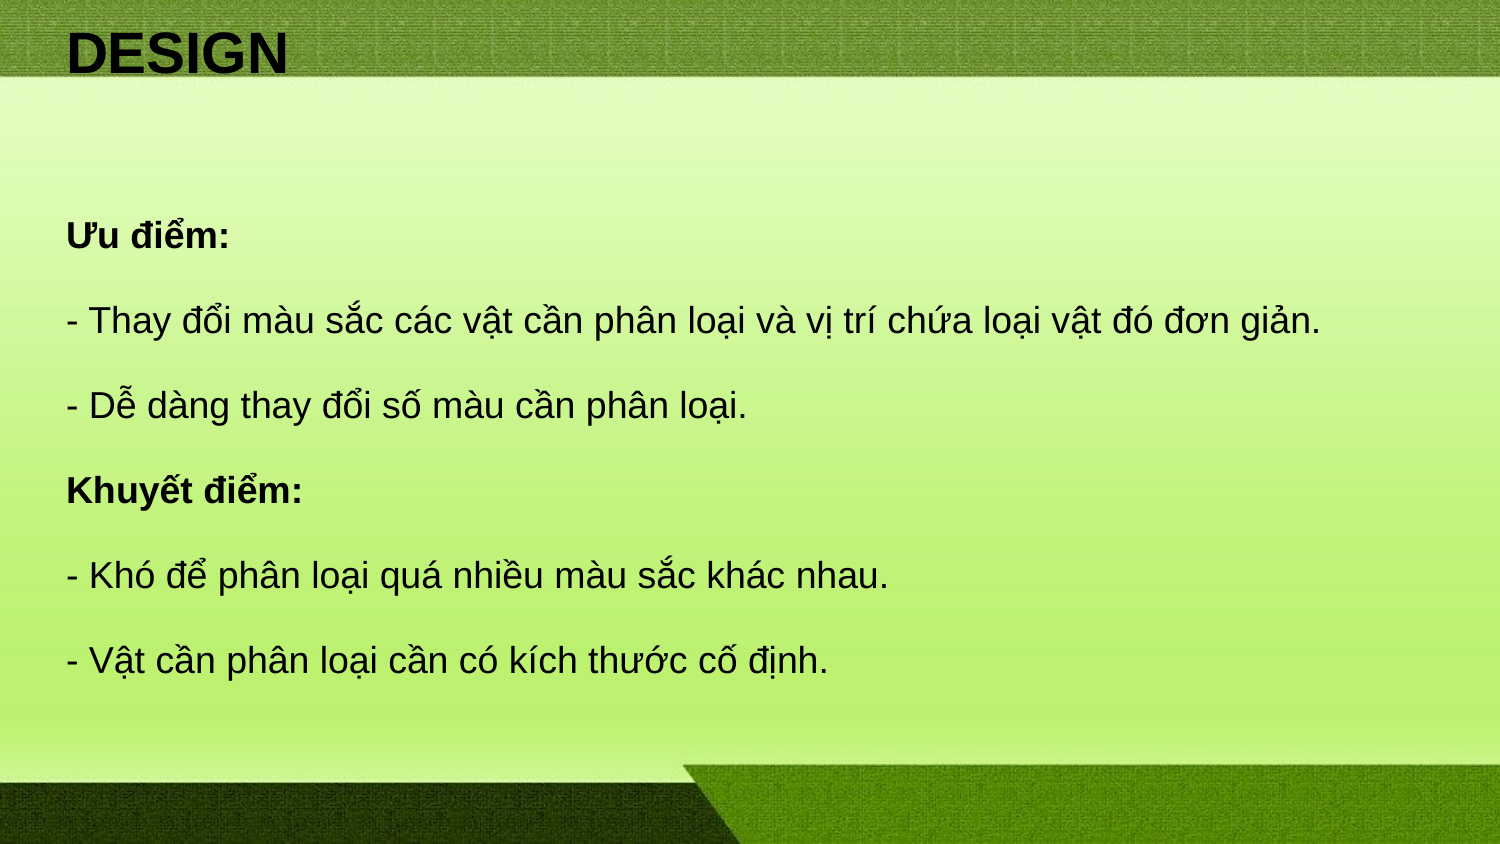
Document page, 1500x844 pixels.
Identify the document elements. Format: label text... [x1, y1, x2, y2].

title DESIGN [51, 0, 1449, 94]
list Ưu điểm: - Thay đổi màu sắc các vật cần phân loại và vị trí chứa loại vật đó đơn giản. - Dễ dàng thay đổi số màu cần phân loại. Khuyết điểm: - Khó để phân loại quá nhiều màu sắc khác nhau. - Vật cần phân loại cần có kích thước cố định. [51, 189, 1449, 750]
picture [0, 0, 1500, 844]
